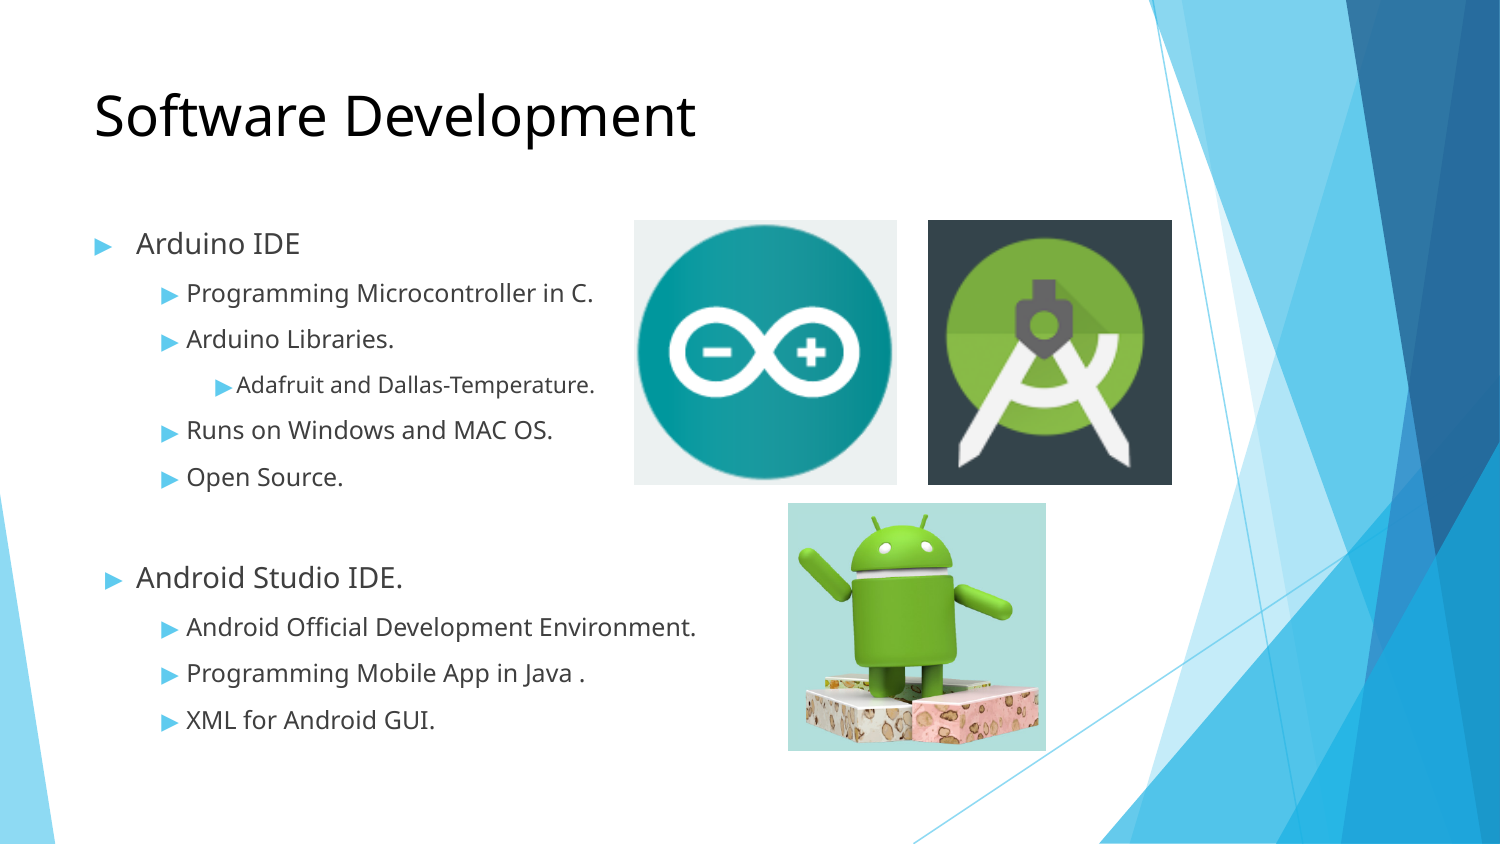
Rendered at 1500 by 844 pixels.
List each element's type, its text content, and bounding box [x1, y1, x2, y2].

picture [788, 502, 1046, 751]
title Software Development [83, 75, 1141, 238]
list Arduino IDE Programming Microcontroller in C. Arduino Libraries. Adafruit and Dallas-Temperature. Runs on Windows and MAC OS. Open Source. Android Studio IDE. Android Official Development Environment. Programming Mobile App in Java . XML for Android GUI. [83, 220, 770, 818]
picture [928, 219, 1172, 485]
picture [633, 219, 897, 485]
